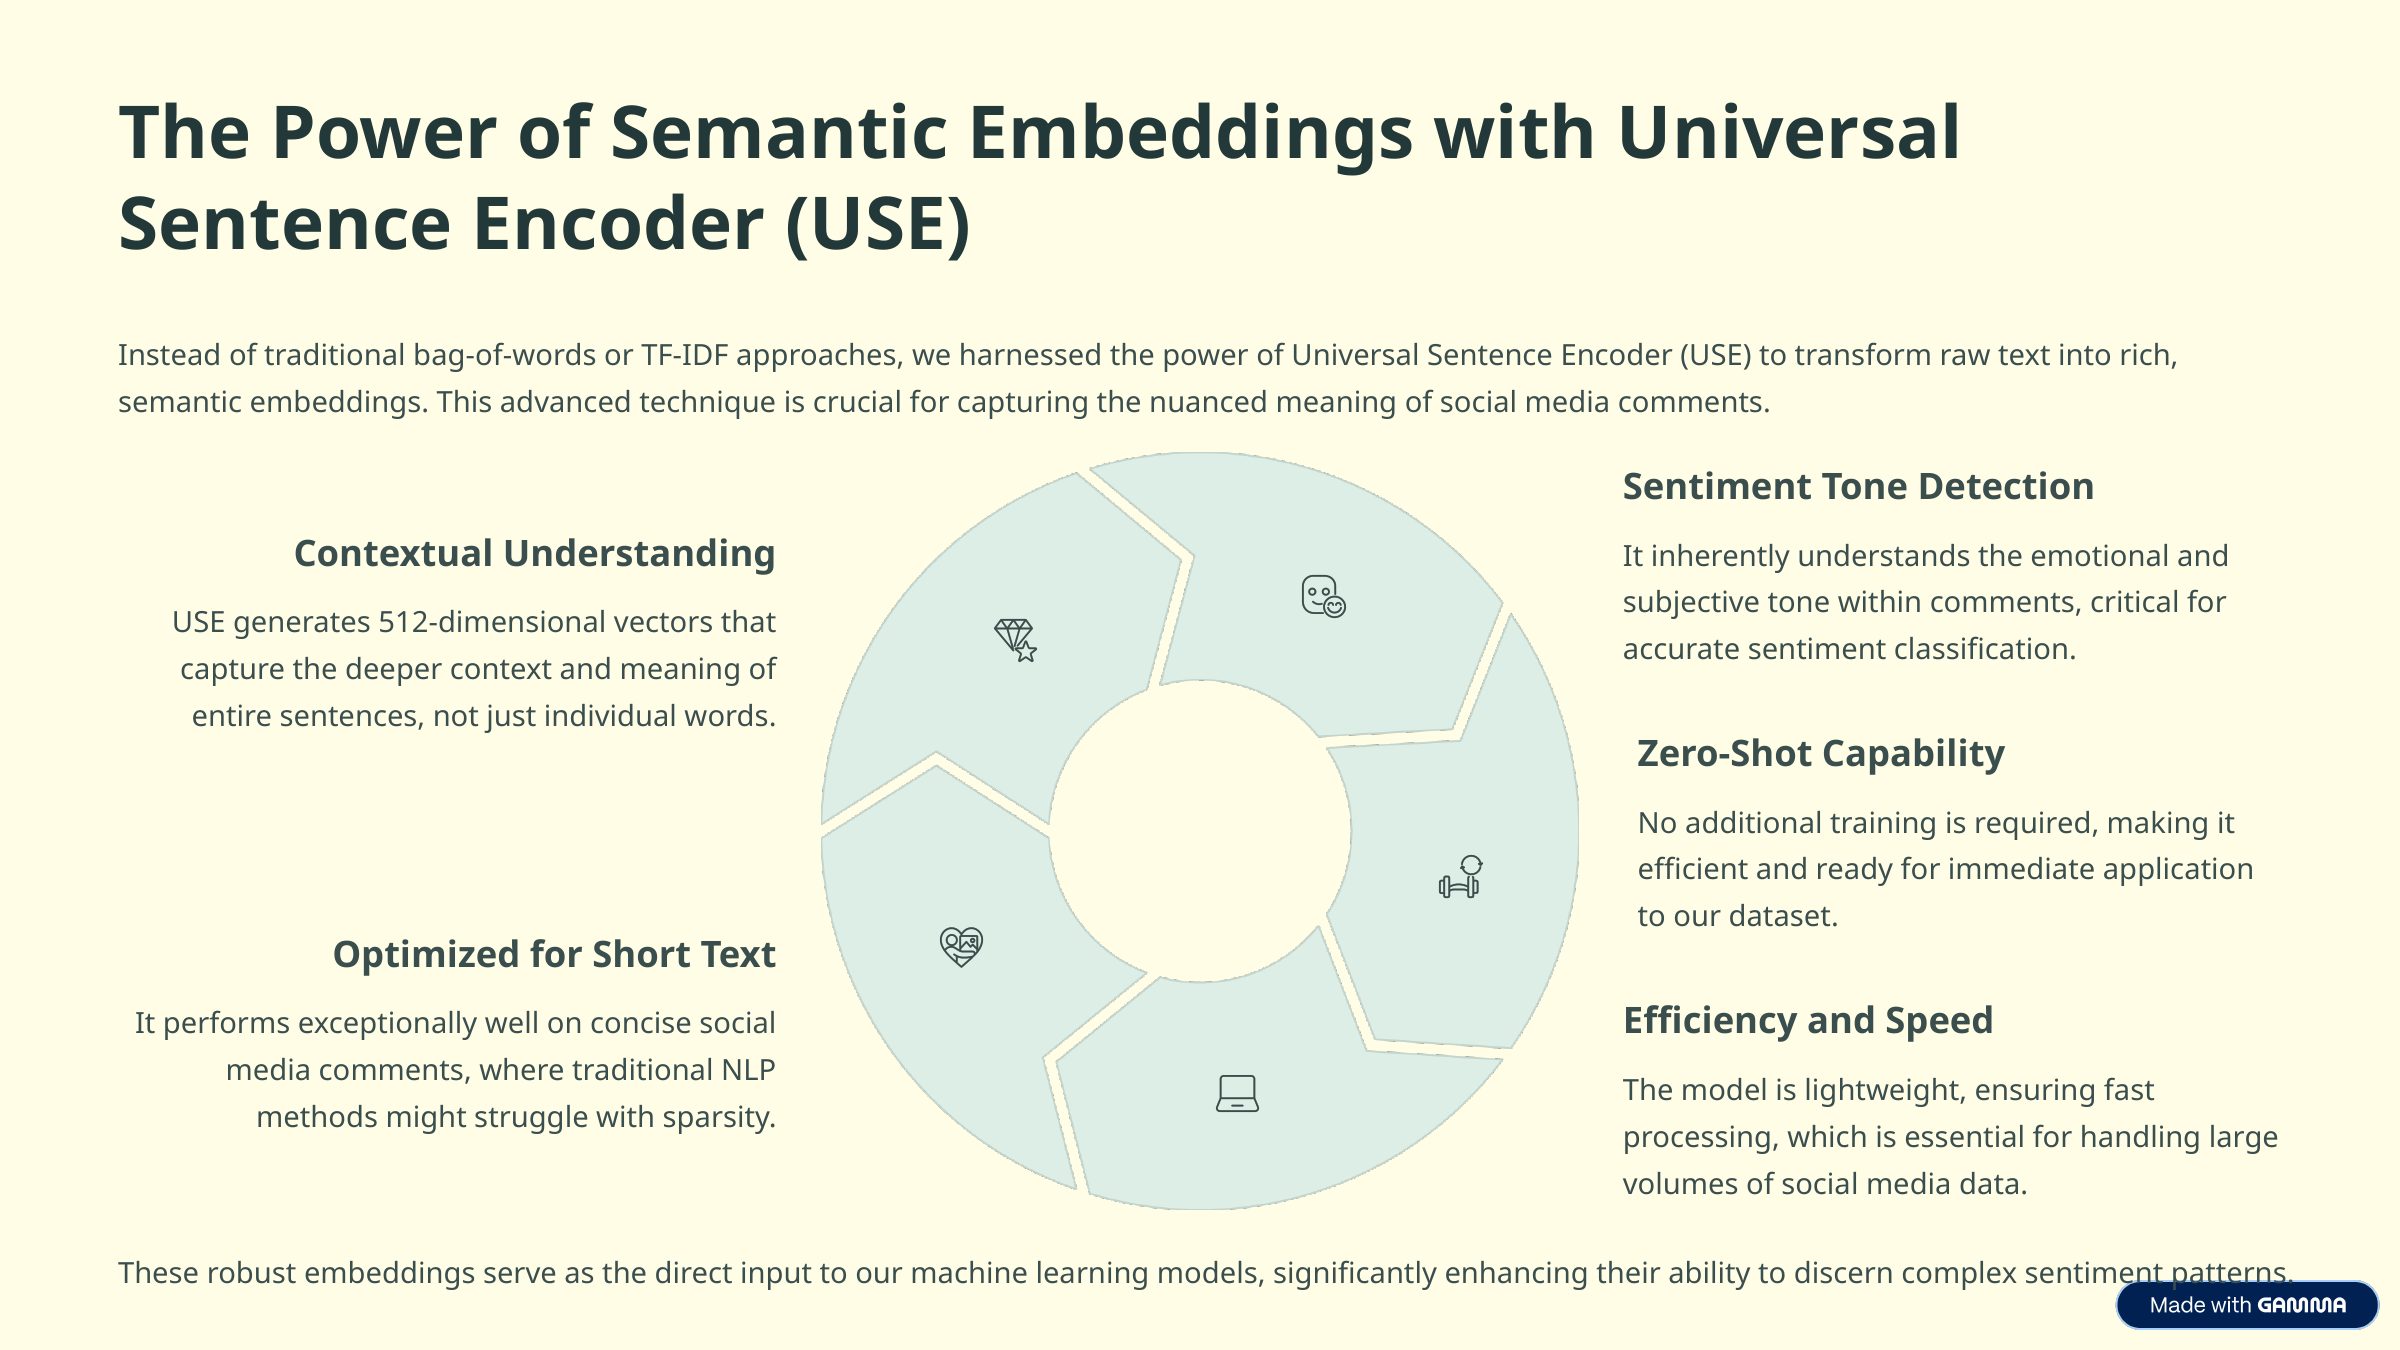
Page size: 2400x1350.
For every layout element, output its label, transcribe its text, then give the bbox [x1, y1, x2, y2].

text_box No additional training is required, making it efficient and ready for immediate application to our dataset. [1637, 792, 2282, 934]
text_box Contextual Understanding [239, 527, 777, 574]
picture [821, 452, 1579, 1210]
text_box Sentiment Tone Detection [1622, 461, 2151, 508]
text_box Efficiency and Speed [1622, 995, 2057, 1042]
text_box The Power of Semantic Embeddings with Universal Sentence Encoder (USE) [118, 81, 2282, 266]
text_box Optimized for Short Text [285, 928, 777, 975]
picture [2106, 1271, 2389, 1339]
text_box The model is lightweight, ensuring fast processing, which is essential for handling large volumes of social media data. [1622, 1059, 2282, 1201]
text_box Instead of traditional bag-of-words or TF-IDF approaches, we harnessed the power of Universal Sentence Encoder (USE) to transform raw text into rich, semantic embeddings. This advanced technique is crucial for capturing the nuanced meaning of social media comments. [118, 324, 2282, 420]
text_box USE generates 512-dimensional vectors that capture the deeper context and meaning of entire sentences, not just individual words. [118, 591, 777, 734]
text_box These robust embeddings serve as the direct input to our machine learning models, significantly enhancing their ability to discern complex sentiment patterns. [118, 1242, 2282, 1291]
text_box Zero-Shot Capability [1637, 728, 2064, 775]
text_box It inherently understands the emotional and subjective tone within comments, critical for accurate sentiment classification. [1622, 524, 2282, 667]
text_box It performs exceptionally well on concise social media comments, where traditional NLP methods might struggle with sparsity. [118, 992, 777, 1135]
